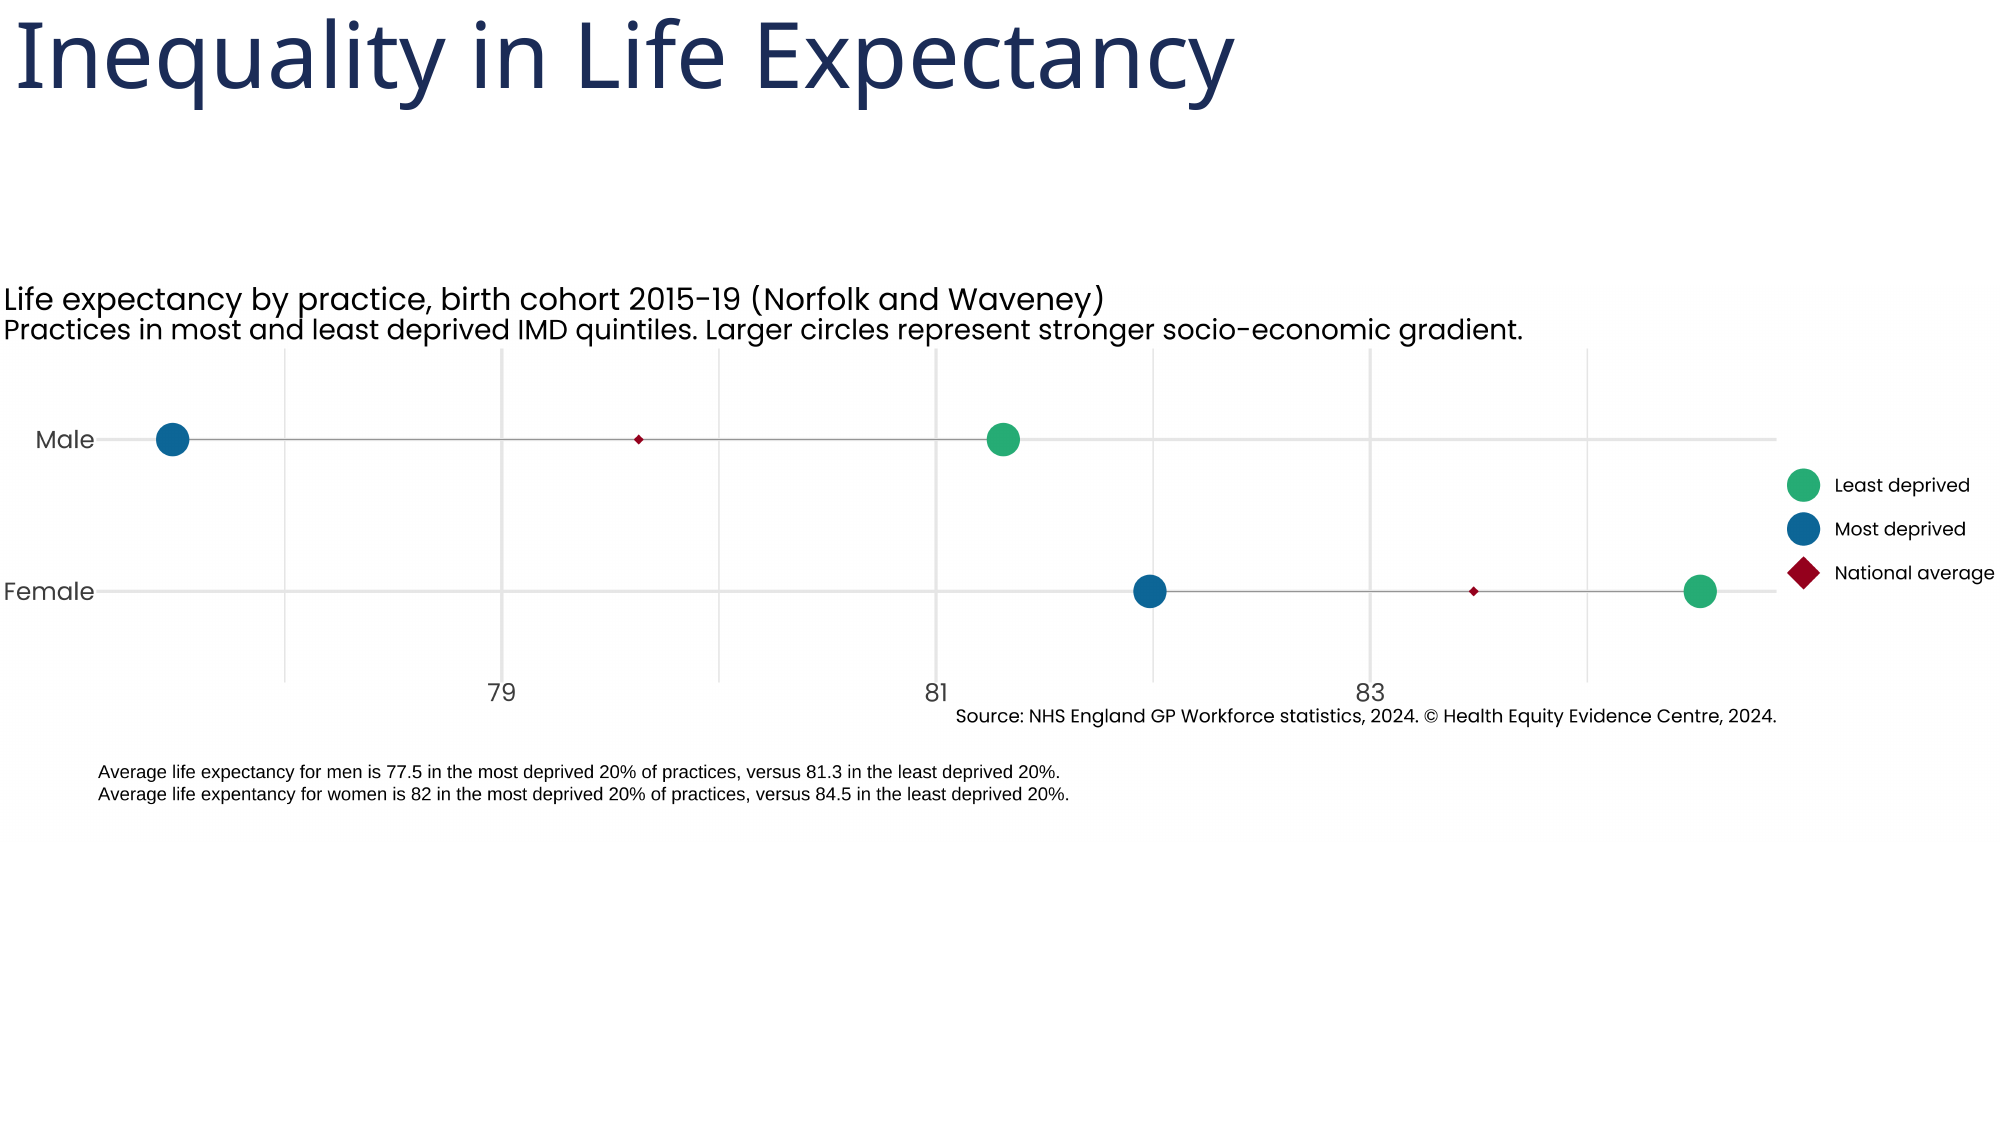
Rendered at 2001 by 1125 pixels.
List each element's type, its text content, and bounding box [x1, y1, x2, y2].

picture [0, 284, 2000, 843]
title Inequality in Life Expectancy [0, 0, 2000, 119]
